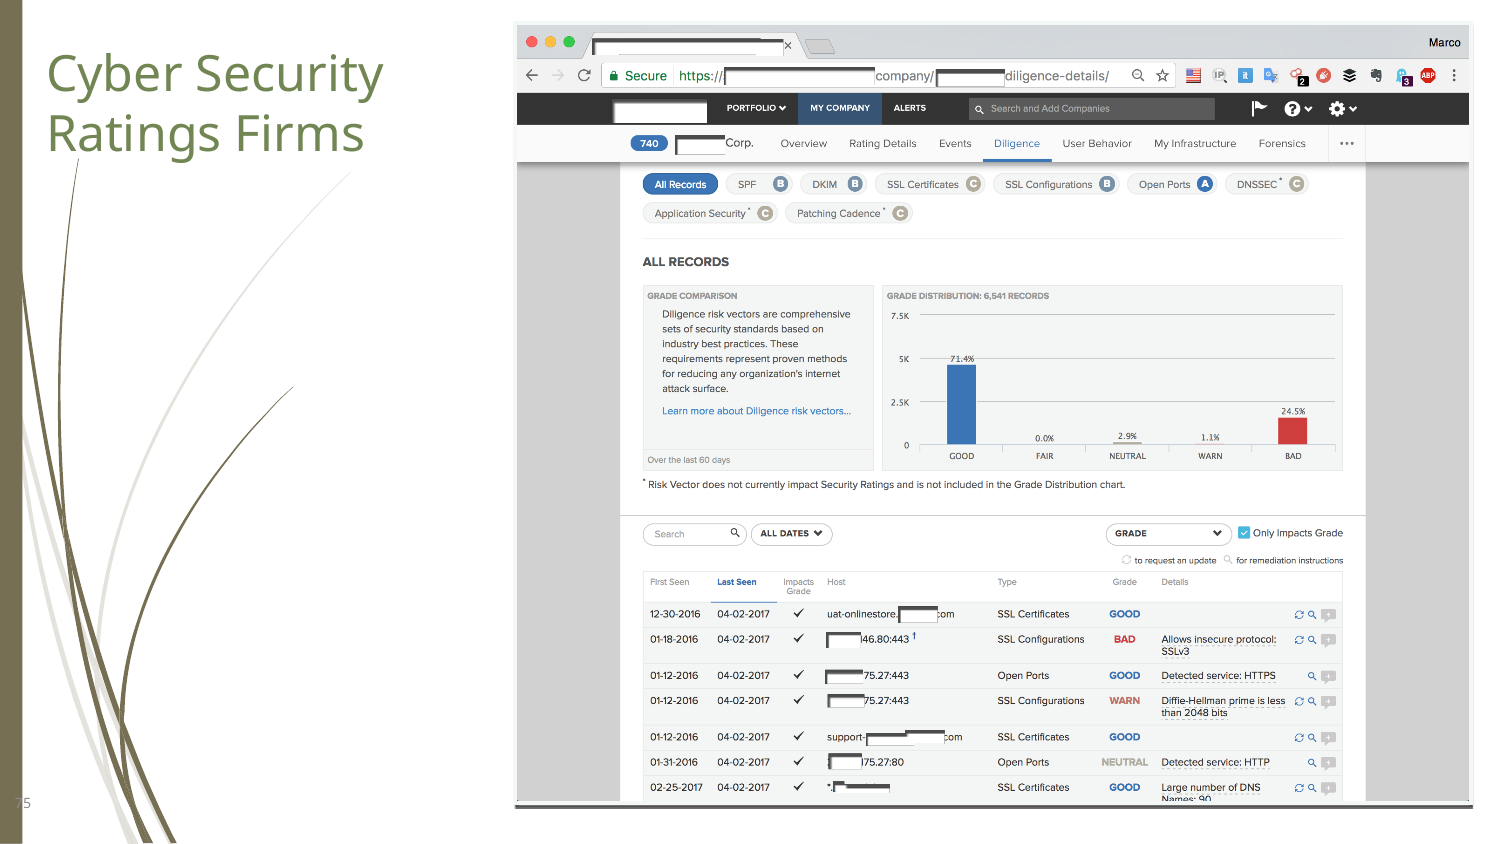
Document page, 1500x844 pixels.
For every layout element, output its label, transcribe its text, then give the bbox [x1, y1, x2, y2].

picture [516, 25, 1469, 801]
text_box <number> [0, 781, 475, 827]
text_box Cyber Security Ratings Firms [31, 33, 511, 636]
